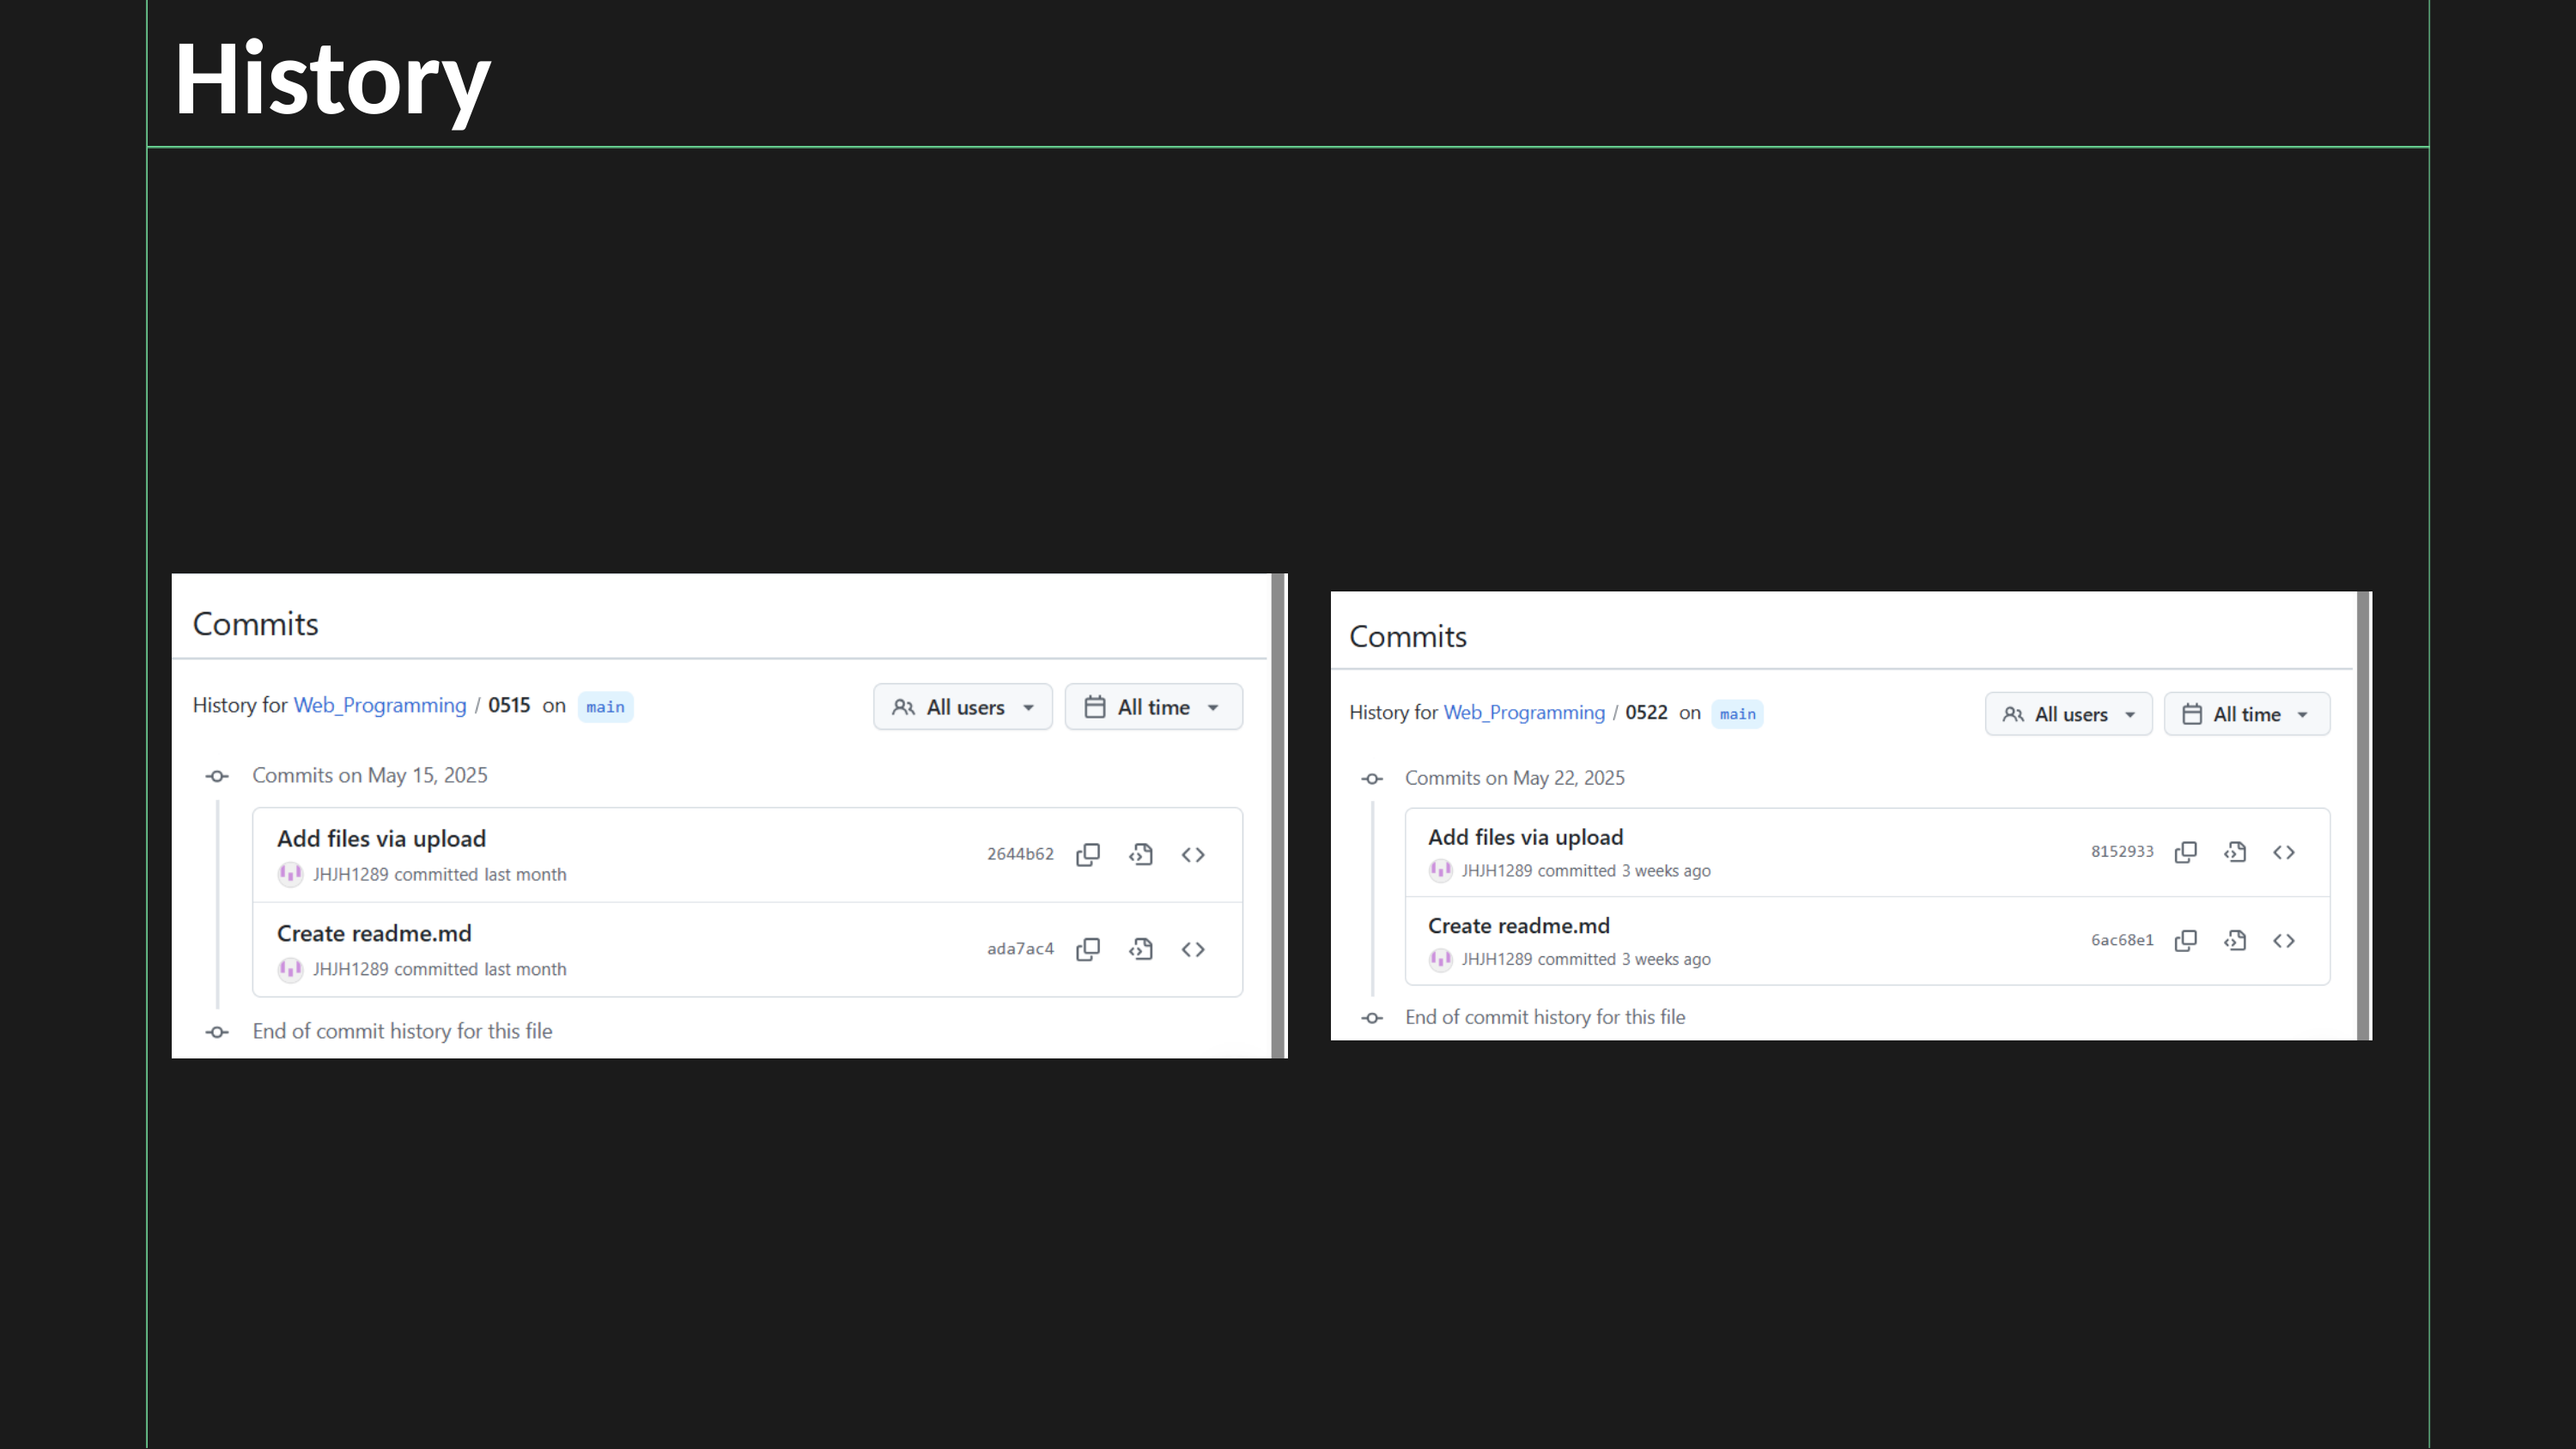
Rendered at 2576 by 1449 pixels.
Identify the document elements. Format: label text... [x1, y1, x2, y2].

picture [1330, 591, 2372, 1040]
picture [171, 573, 1289, 1059]
text_box History [161, 0, 1406, 142]
